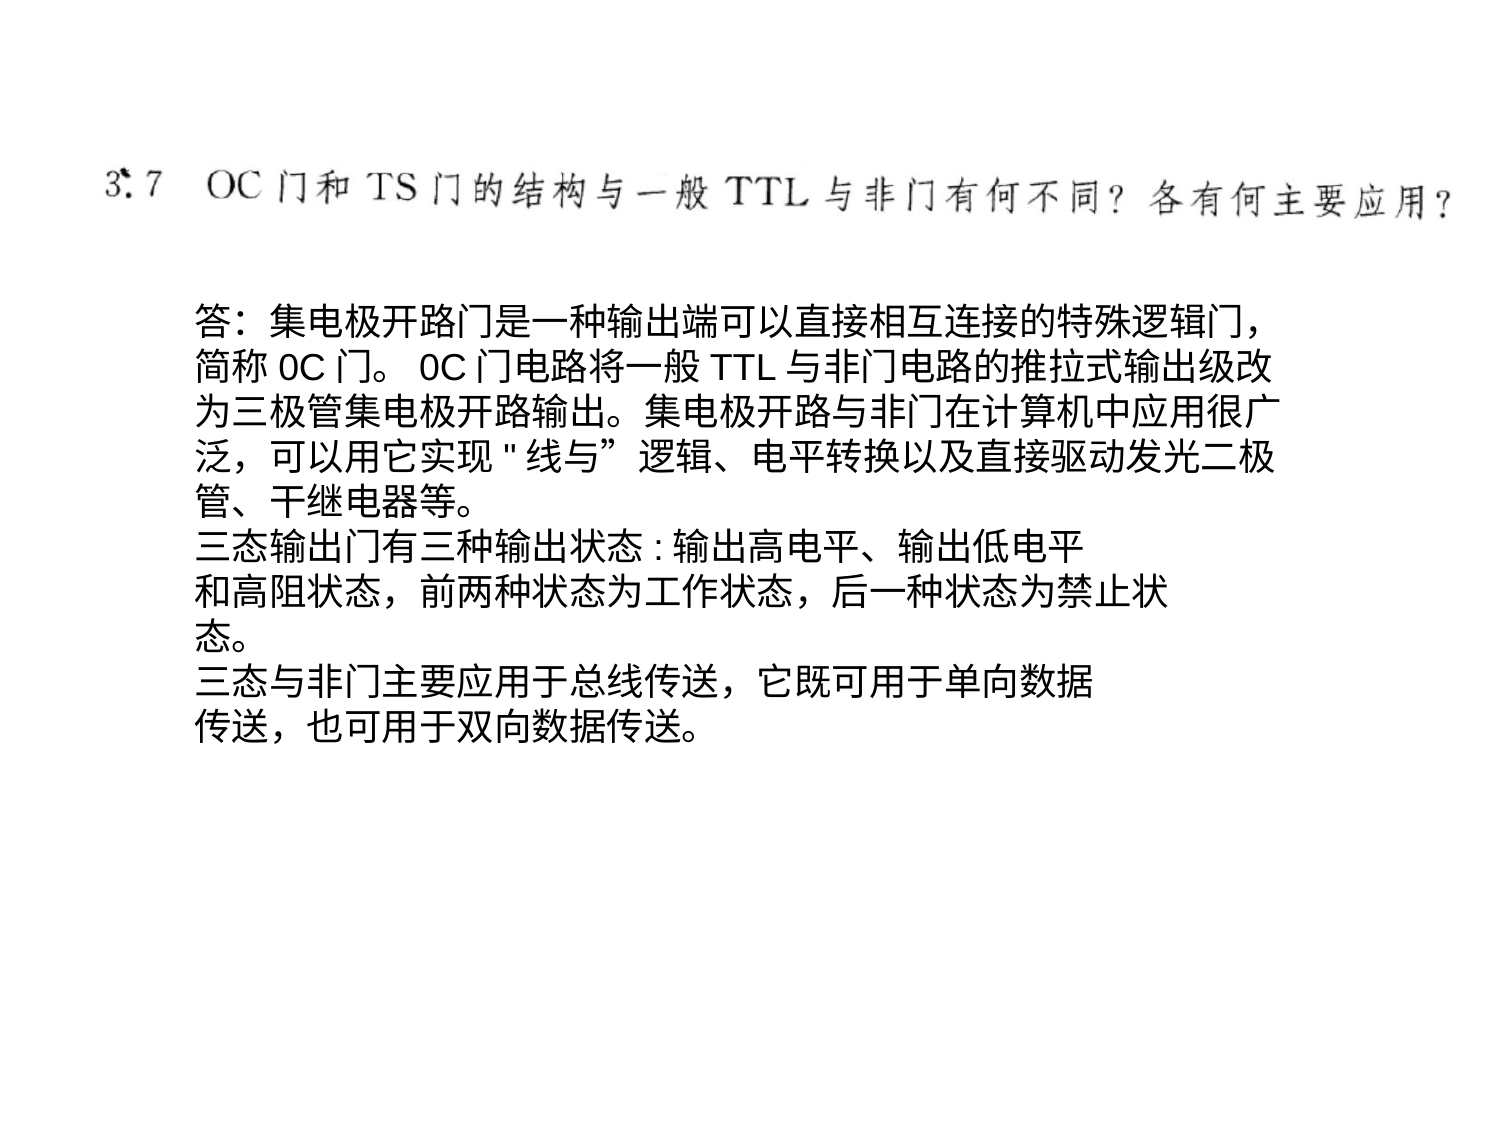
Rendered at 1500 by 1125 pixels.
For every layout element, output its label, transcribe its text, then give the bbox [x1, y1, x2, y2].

picture [87, 149, 1465, 223]
text_box 答：集电极开路门是一种输出端可以直接相互连接的特殊逻辑门，简称0C门。0C门电路将一般TTL与非门电路的推拉式输出级改为三极管集电极开路输出。集电极开路与非门在计算机中应用很广泛，可以用它实现"线与”逻辑、电平转换以及直接驱动发光二极管、干继电器等。 三态输出门有三种输出状态:输出高电平、输出低电平 和高阻状态，前两种状态为工作状态，后一种状态为禁止状 态。 三态与非门主要应用于总线传送，它既可用于单向数据 传送，也可用于双向数据传送。 [179, 290, 1300, 756]
